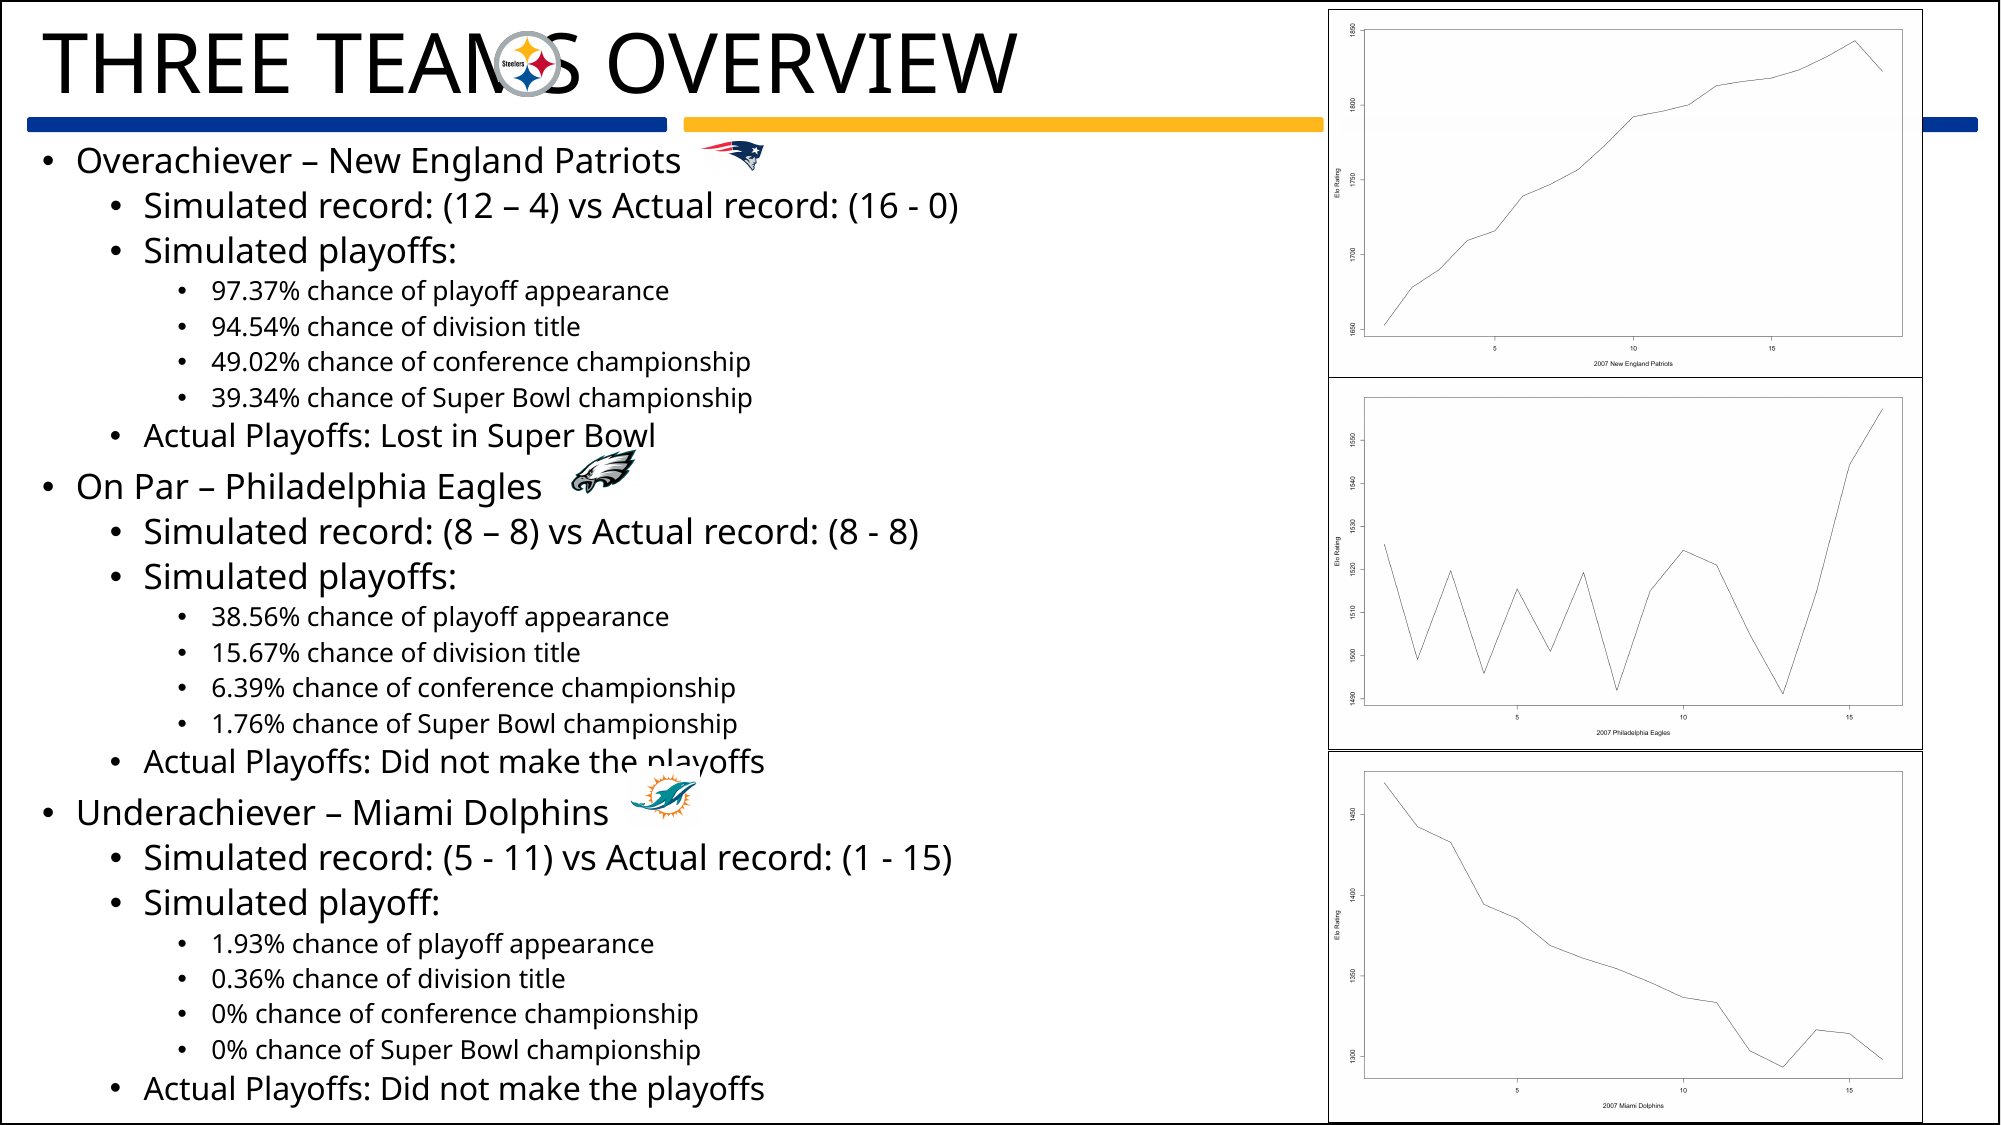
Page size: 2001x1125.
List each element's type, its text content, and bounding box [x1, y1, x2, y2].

picture [1328, 751, 1923, 1123]
picture [1328, 9, 1923, 750]
title Three Teams Overview [27, 6, 1975, 127]
picture [699, 135, 765, 177]
picture [627, 766, 700, 827]
picture [567, 448, 641, 495]
list Overachiever – New England Patriots Simulated record: (12 – 4) vs Actual record: (16 - 0) Simulated playoffs: 97.37% chance of playoff appearance 94.54% chance of division title 49.02% chance of conference championship 39.34% chance of Super Bowl championship Actual Playoffs: Lost in Super Bowl On Par – Philadelphia Eagles Simulated record: (8 – 8) vs Actual record: (8 - 8) Simulated playoffs: 38.56% chance of playoff appearance 15.67% chance of division title 6.39% chance of conference championship 1.76% chance of Super Bowl championship Actual Playoffs: Did not make the playoffs Underachiever – Miami Dolphins Simulated record: (5 - 11) vs Actual record: (1 - 15) Simulated playoff: 1.93% chance of playoff appearance 0.36% chance of division title 0% chance of conference championship 0% chance of Super Bowl championship Actual Playoffs: Did not make the playoffs [27, 135, 1975, 1119]
picture [494, 31, 561, 97]
